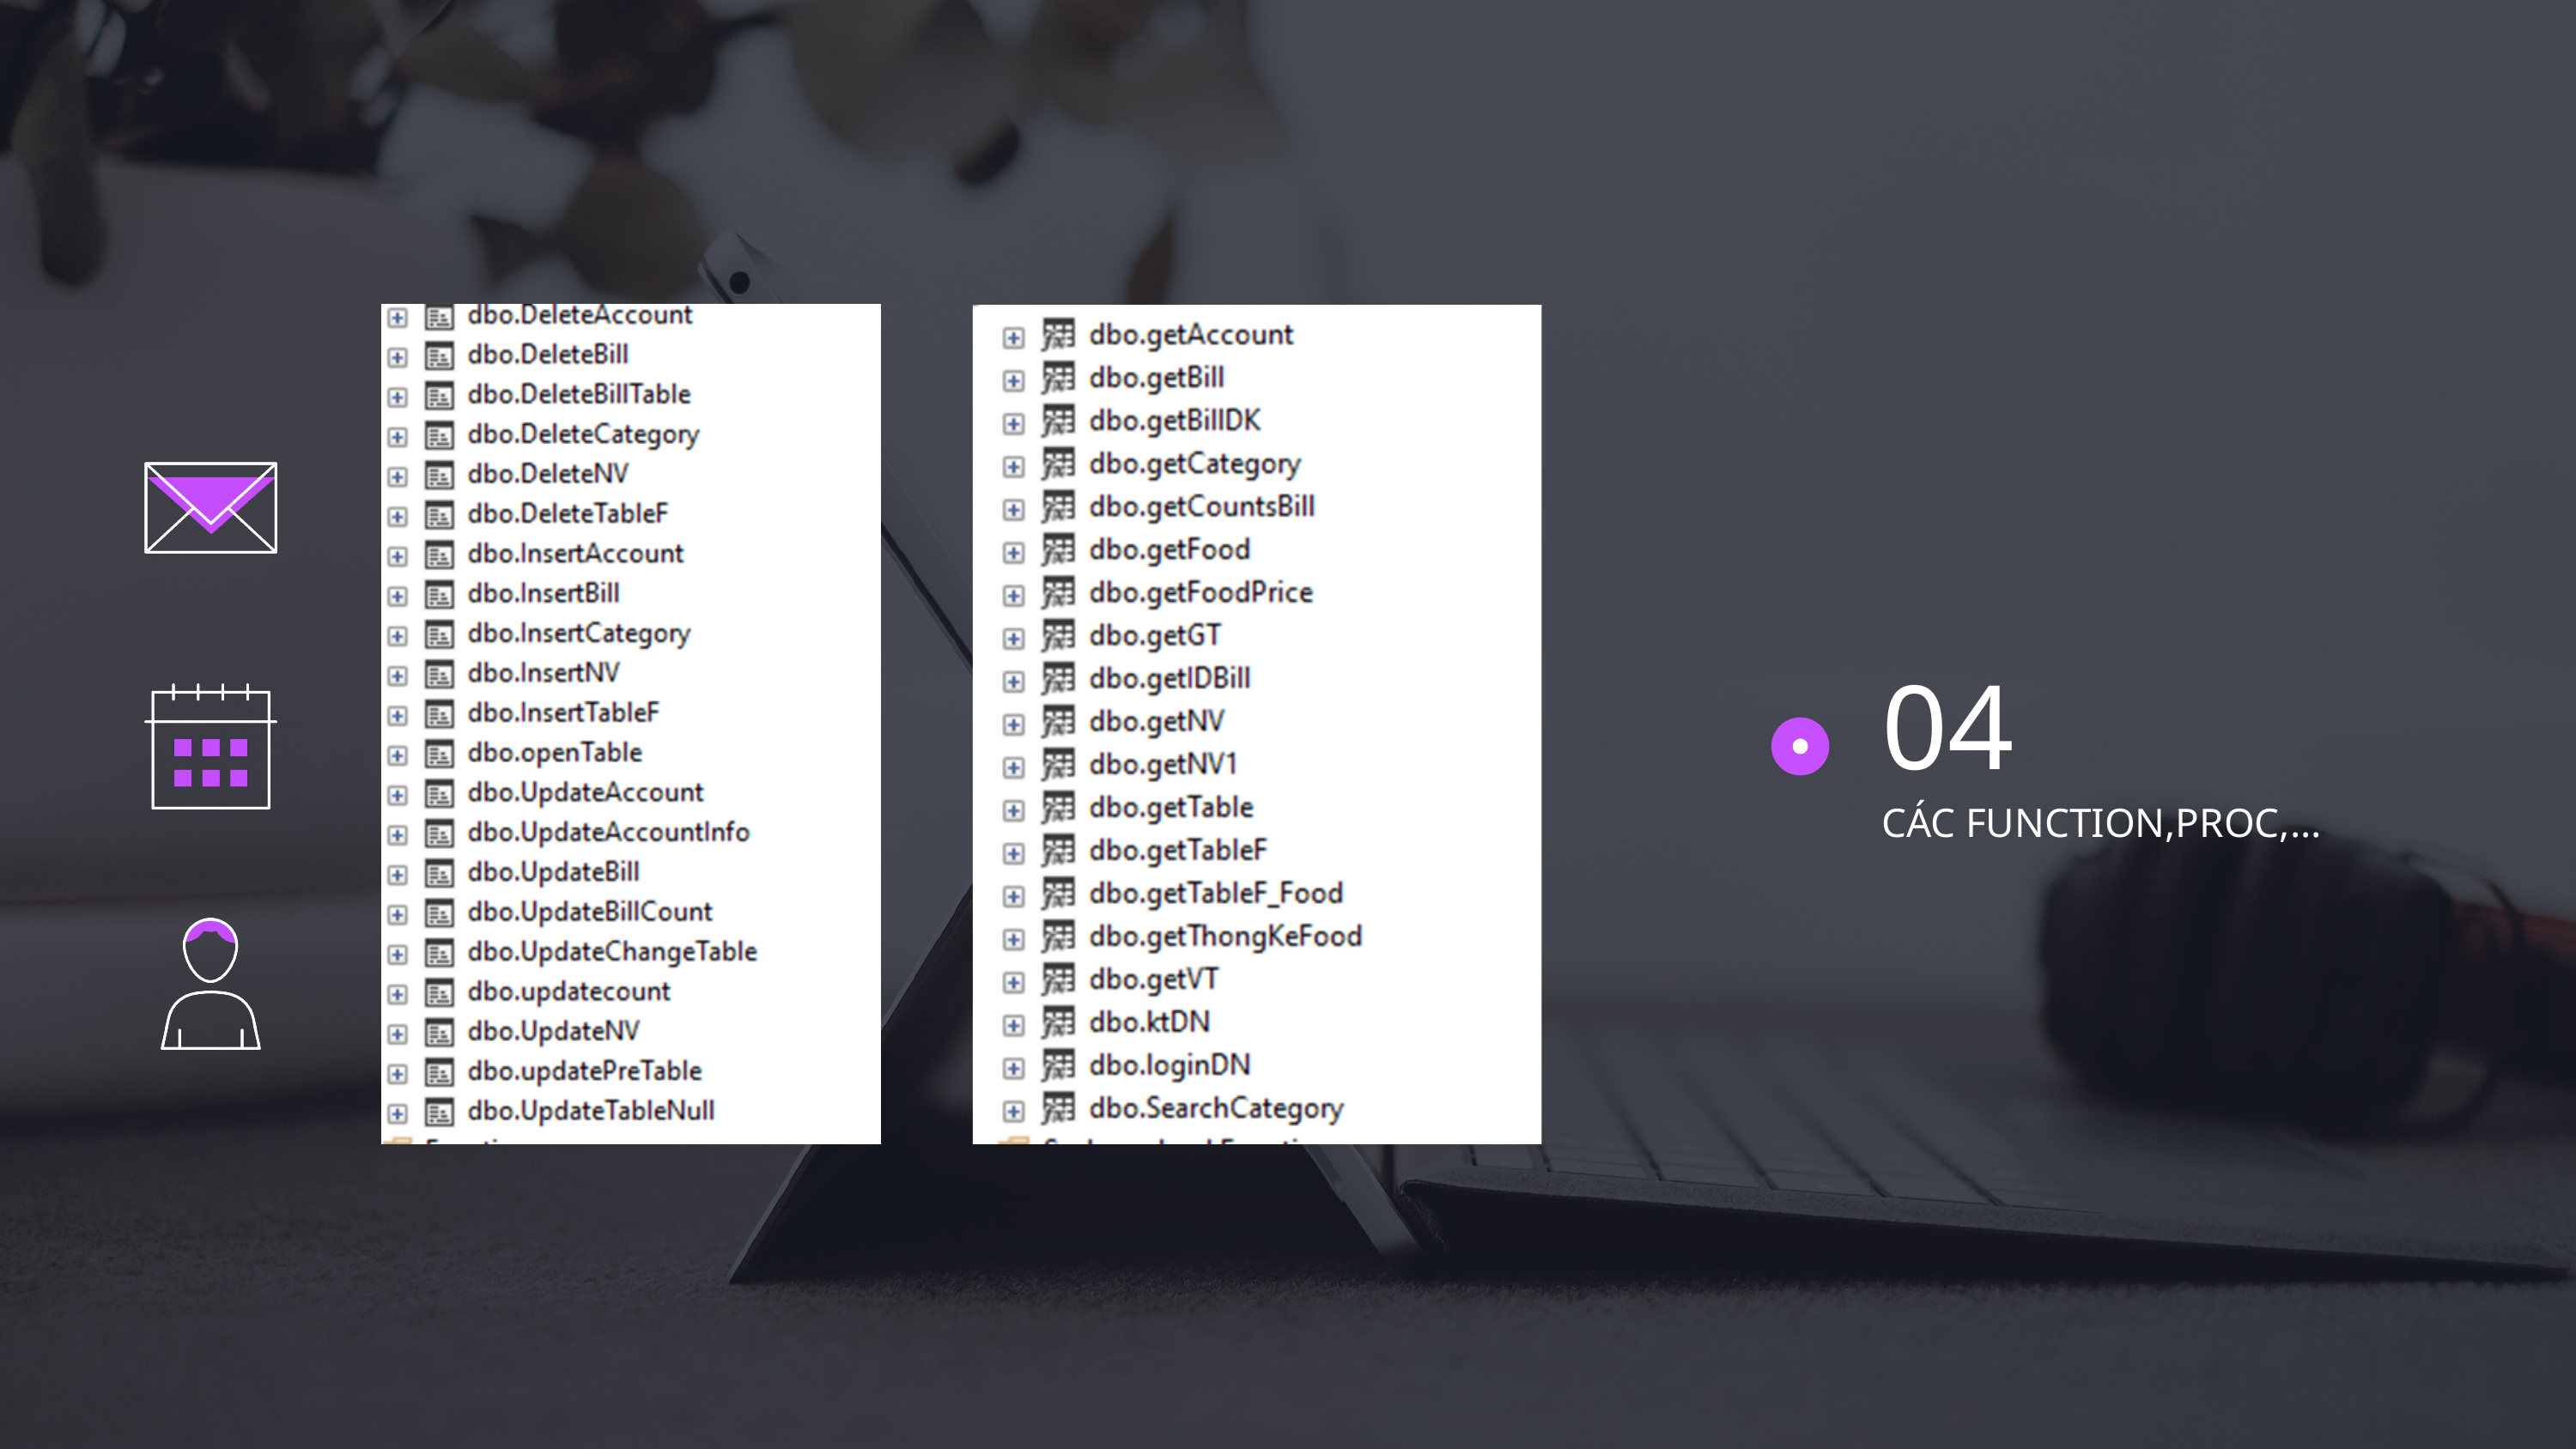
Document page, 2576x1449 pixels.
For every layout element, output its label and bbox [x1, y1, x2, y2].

picture [0, 0, 2576, 1449]
text_box [1771, 717, 1830, 776]
text_box [1880, 650, 2432, 843]
